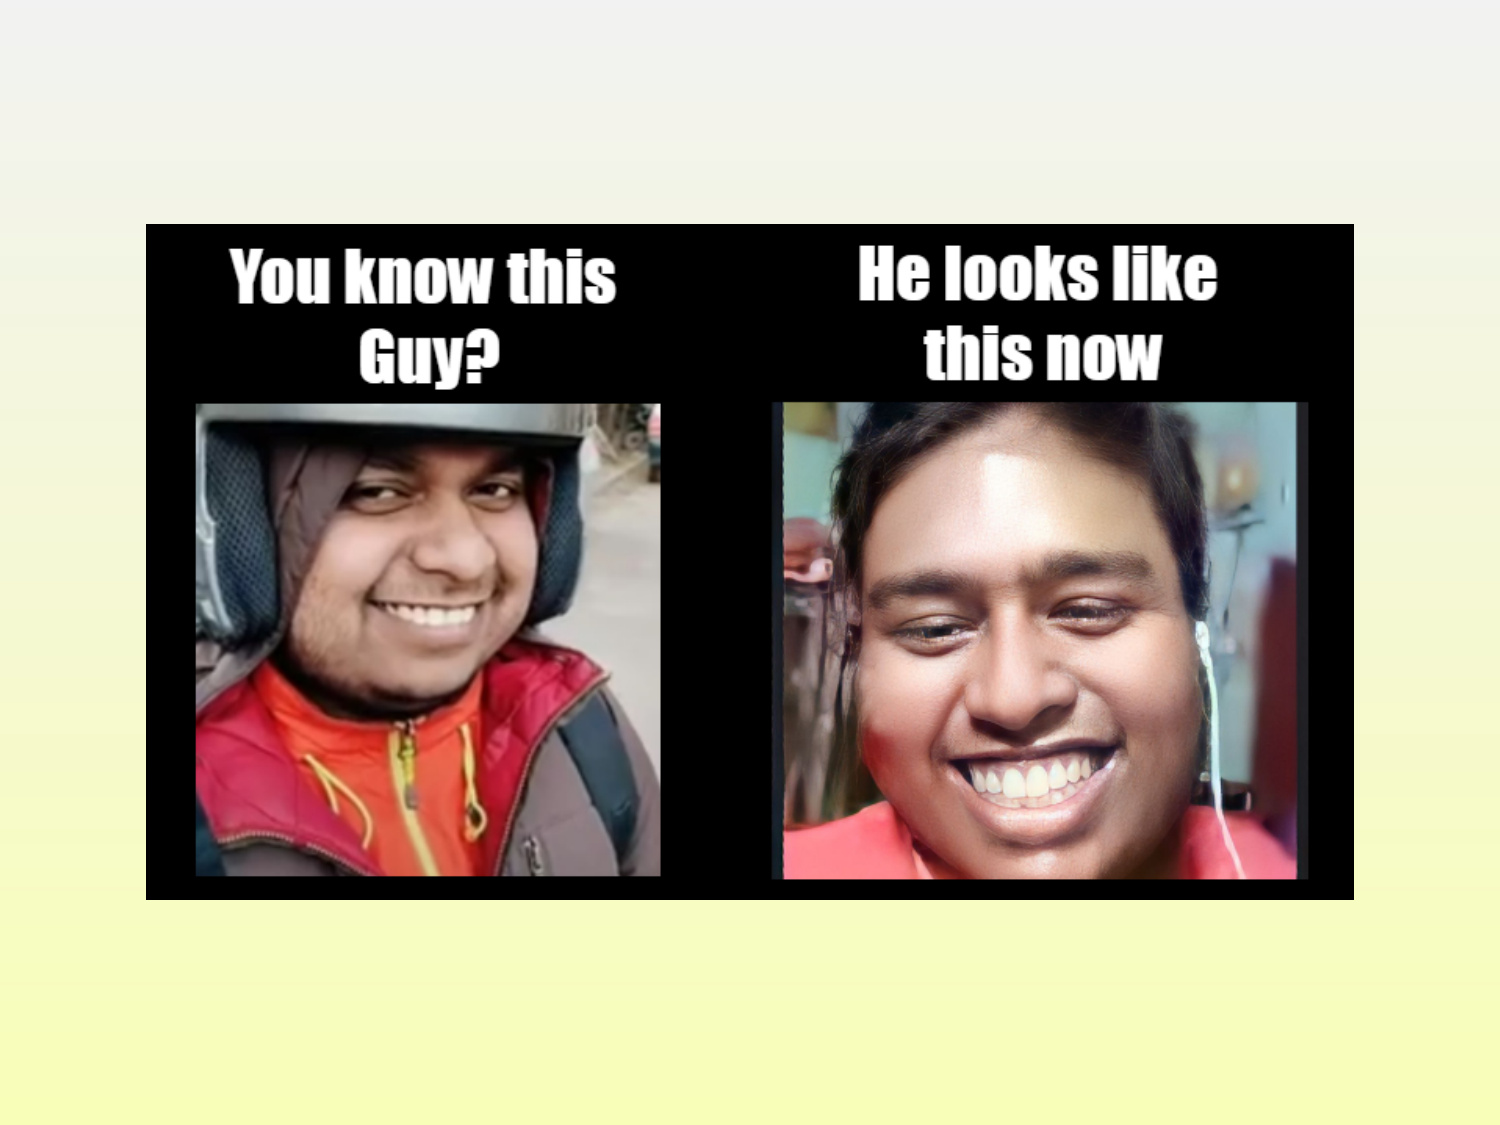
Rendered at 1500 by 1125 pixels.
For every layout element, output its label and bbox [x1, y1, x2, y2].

picture [146, 224, 1354, 901]
